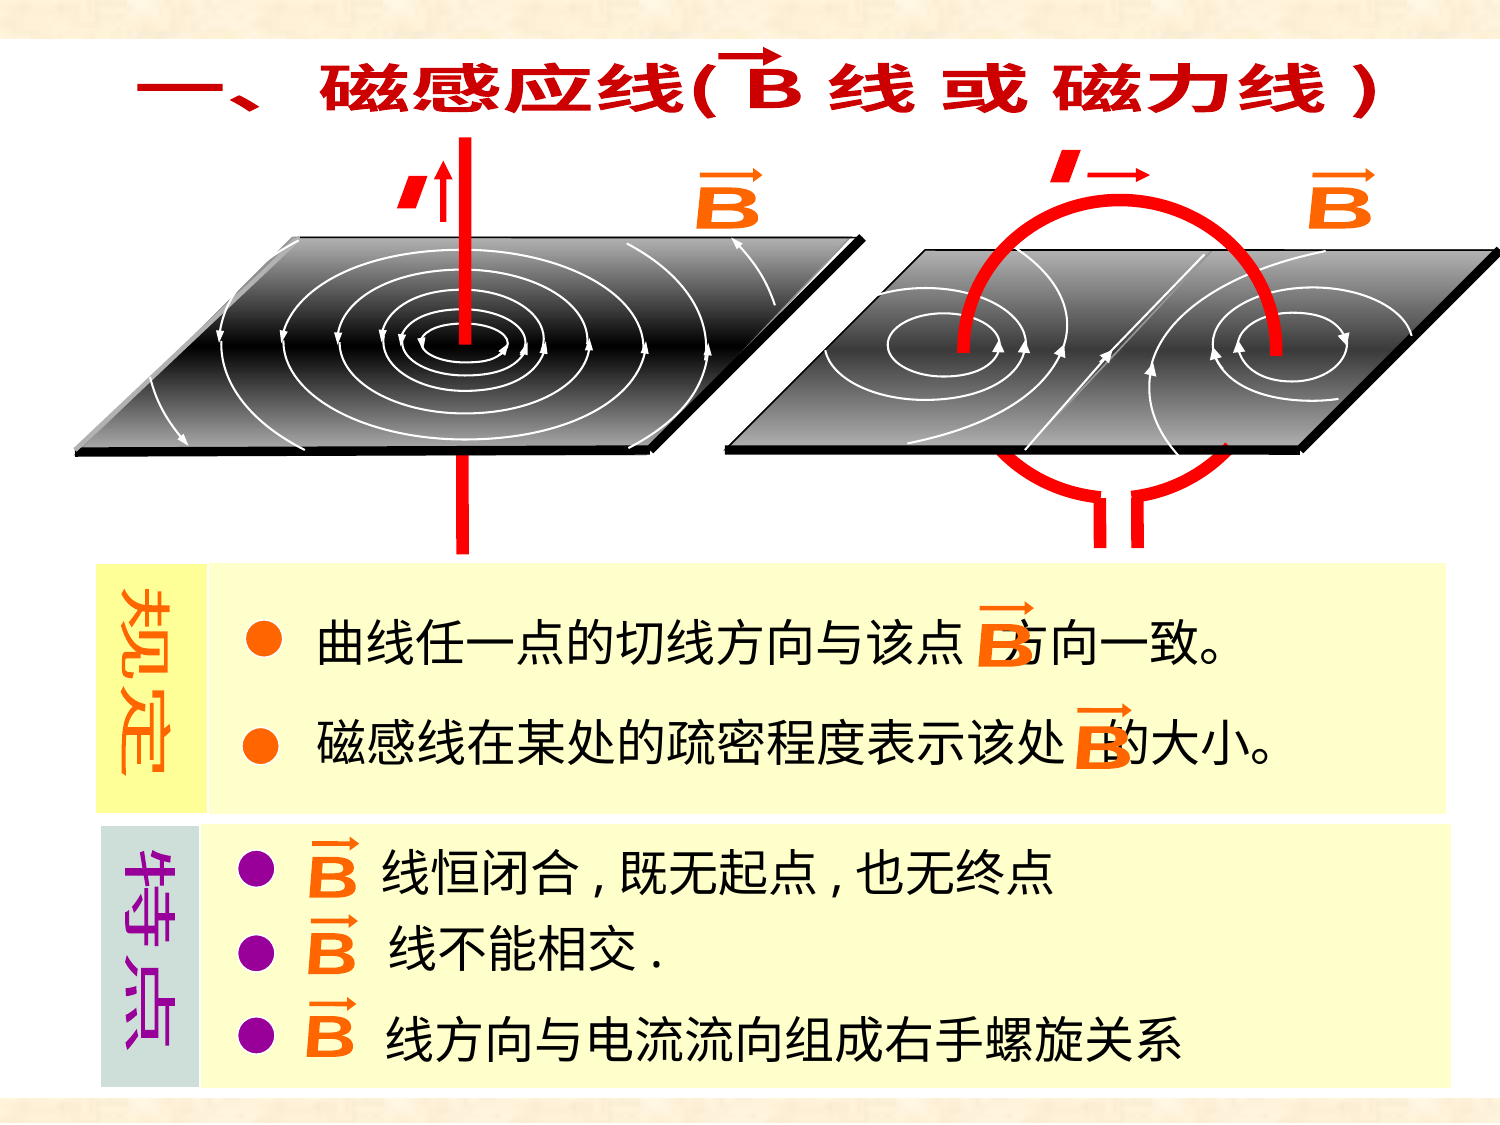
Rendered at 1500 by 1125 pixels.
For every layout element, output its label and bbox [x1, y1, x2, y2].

text_box [812, 236, 1444, 387]
text_box [99, 824, 1451, 1088]
text_box [1446, 249, 1500, 451]
text_box [0, 0, 1500, 39]
text_box [74, 237, 216, 453]
text_box [396, 137, 466, 345]
text_box [244, 604, 1349, 681]
text_box [1000, 479, 1107, 549]
text_box [1299, 174, 1376, 229]
text_box [0, 1098, 1500, 1123]
text_box [470, 237, 776, 361]
text_box [712, 369, 719, 453]
text_box [687, 174, 763, 229]
text_box [1112, 479, 1231, 549]
text_box [218, 237, 391, 334]
text_box [963, 149, 1277, 357]
text_box [137, 55, 1376, 119]
text_box [149, 335, 709, 451]
text_box [724, 249, 807, 451]
text_box [241, 703, 1386, 780]
text_box [812, 393, 1442, 470]
text_box [776, 237, 809, 248]
text_box [95, 563, 1446, 814]
